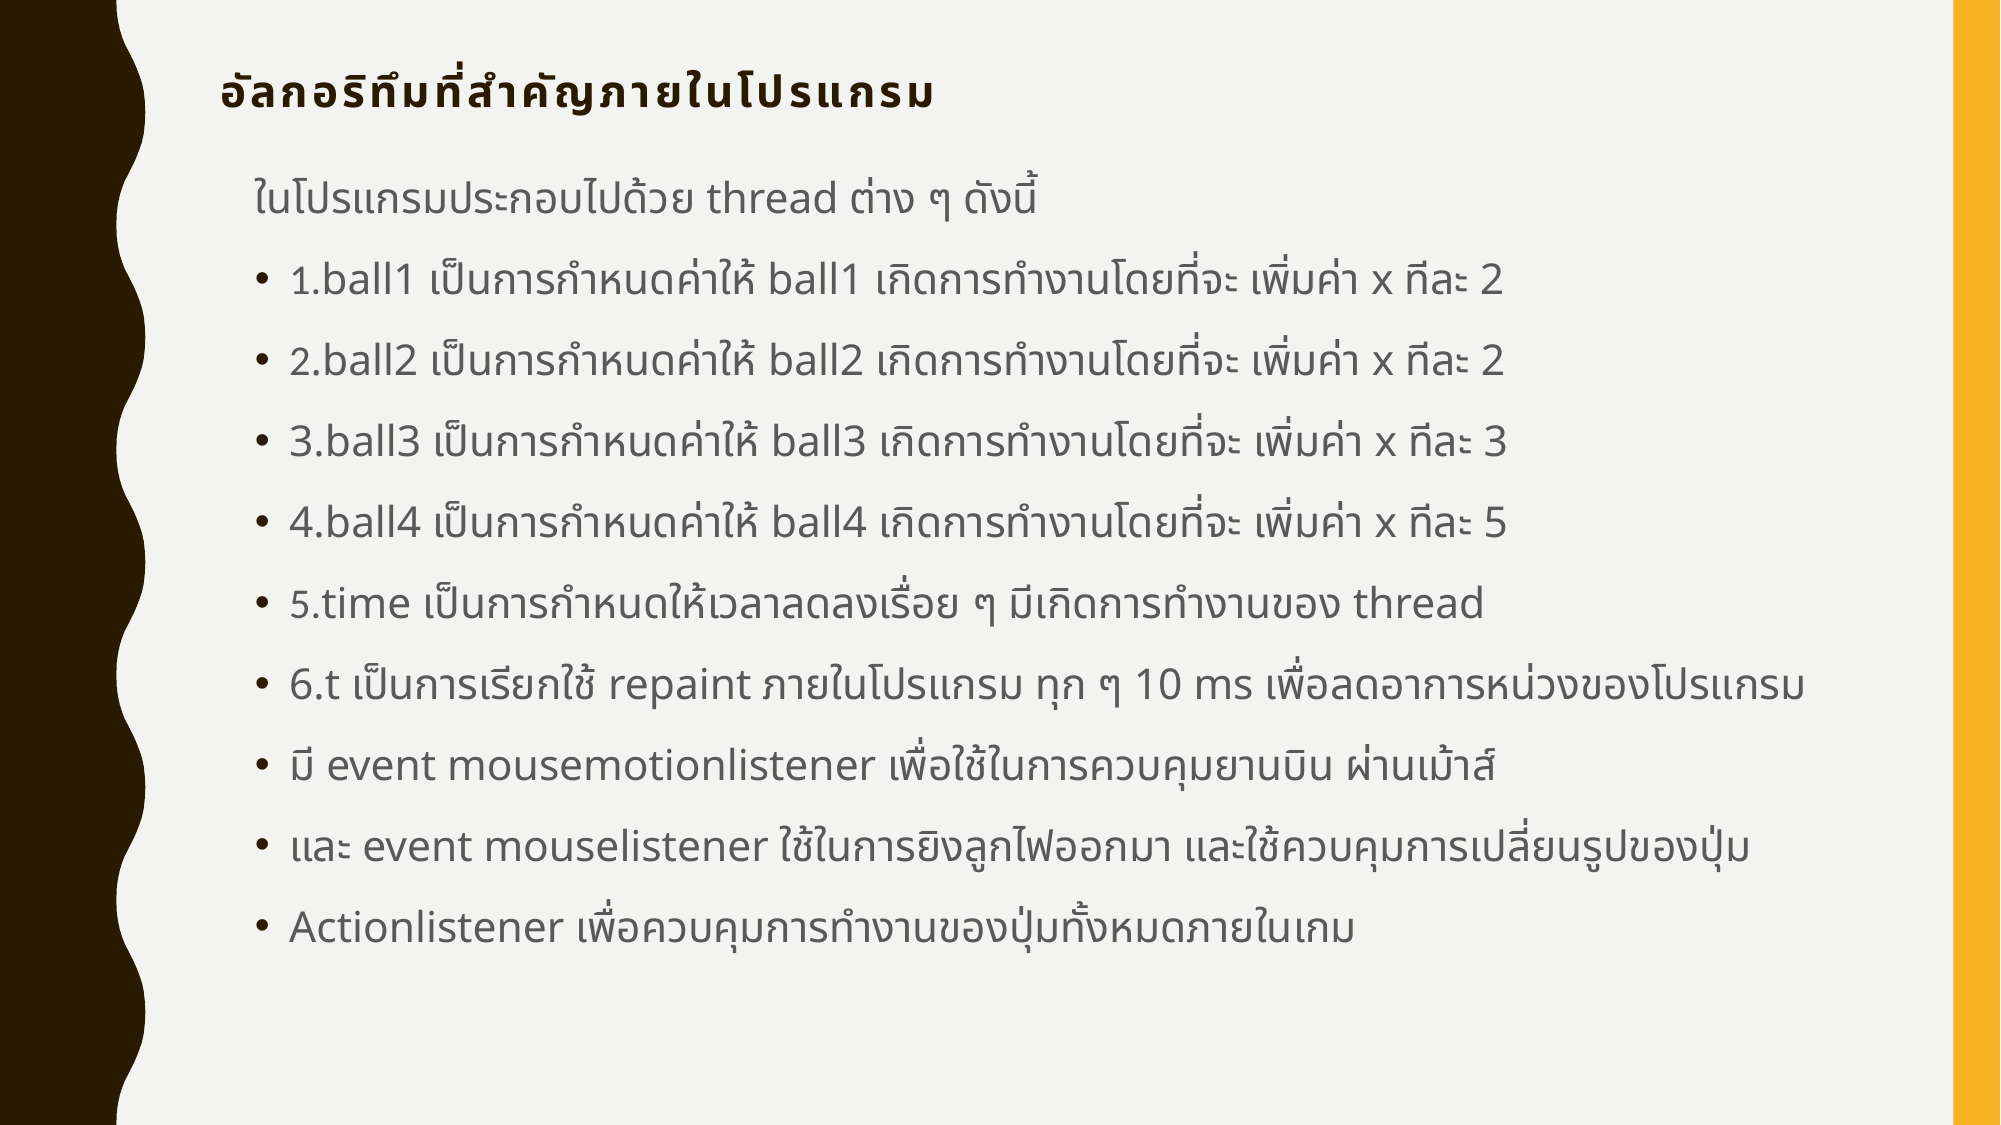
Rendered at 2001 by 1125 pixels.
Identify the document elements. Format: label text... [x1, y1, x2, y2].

title อัลกอริทึมที่สำคัญภายในโปรแกรม [205, 62, 1875, 160]
list ในโปรแกรมประกอบไปด้วย thread ต่าง ๆ ดังนี้ 1.ball1 เป็นการกำหนดค่าให้ ball1 เกิดการทำงานโดยที่จะ เพิ่มค่า x ทีละ 2 2.ball2 เป็นการกำหนดค่าให้ ball2 เกิดการทำงานโดยที่จะ เพิ่มค่า x ทีละ 2 3.ball3 เป็นการกำหนดค่าให้ ball3 เกิดการทำงานโดยที่จะ เพิ่มค่า x ทีละ 3 4.ball4 เป็นการกำหนดค่าให้ ball4 เกิดการทำงานโดยที่จะ เพิ่มค่า x ทีละ 5 5.time เป็นการกำหนดให้เวลาลดลงเรื่อย ๆ มีเกิดการทำงานของ thread 6.t เป็นการเรียกใช้ repaint ภายในโปรแกรม ทุก ๆ 10 ms เพื่อลดอาการหน่วงของโปรแกรม มี event mousemotionlistener เพื่อใช้ในการควบคุมยานบิน ผ่านเม้าส์ และ event mouselistener ใช้ในการยิงลูกไฟออกมา และใช้ควบคุมการเปลี่ยนรูปของปุ่ม Actionlistener เพื่อควบคุมการทำงานของปุ่มทั้งหมดภายในเกม [205, 160, 1875, 965]
